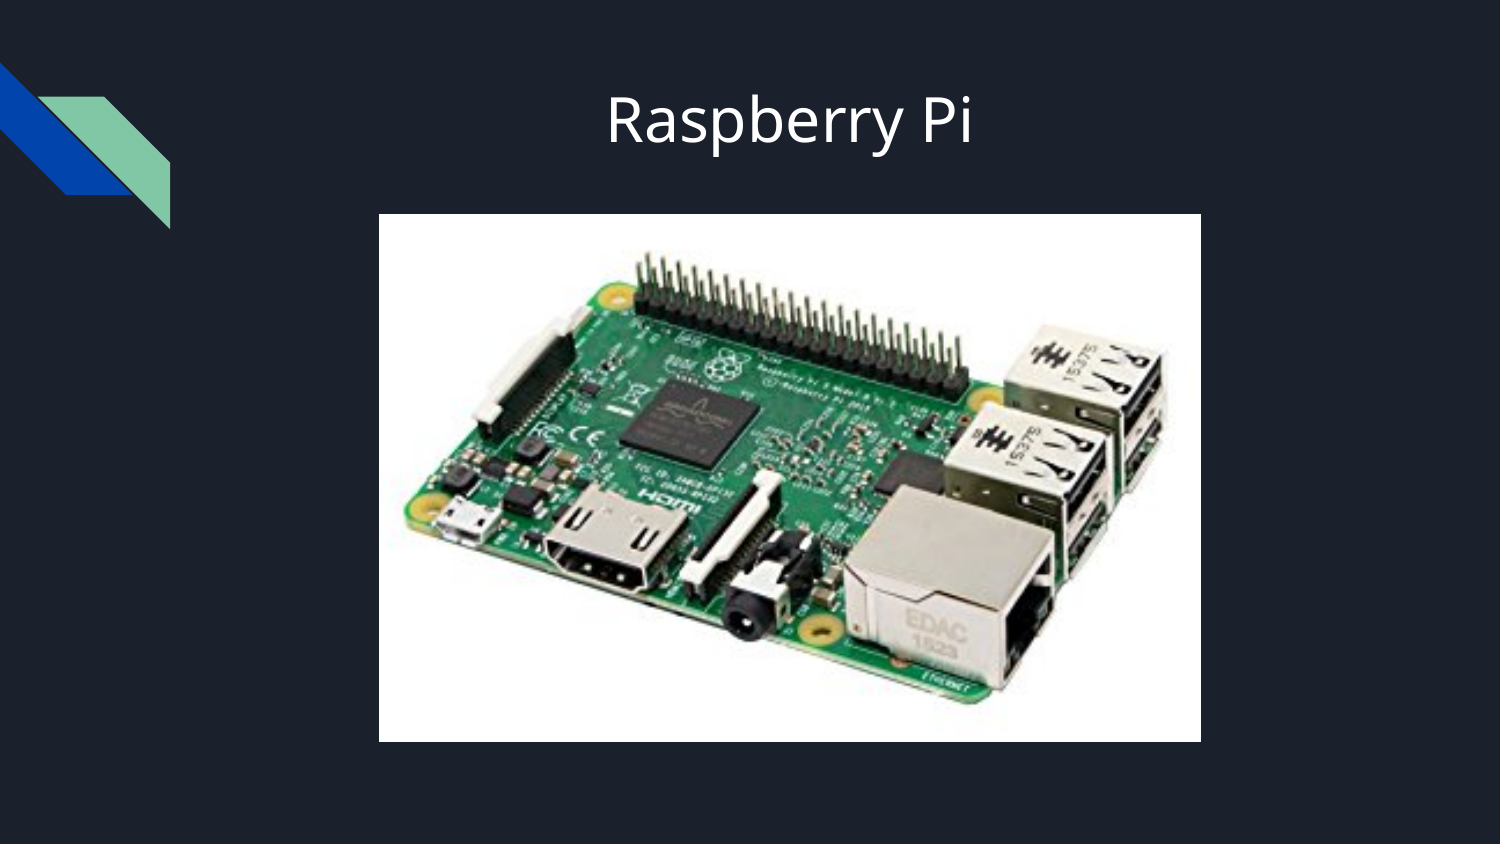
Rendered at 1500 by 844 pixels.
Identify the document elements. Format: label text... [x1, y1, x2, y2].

picture [379, 214, 1201, 742]
title Raspberry Pi [212, 64, 1368, 215]
